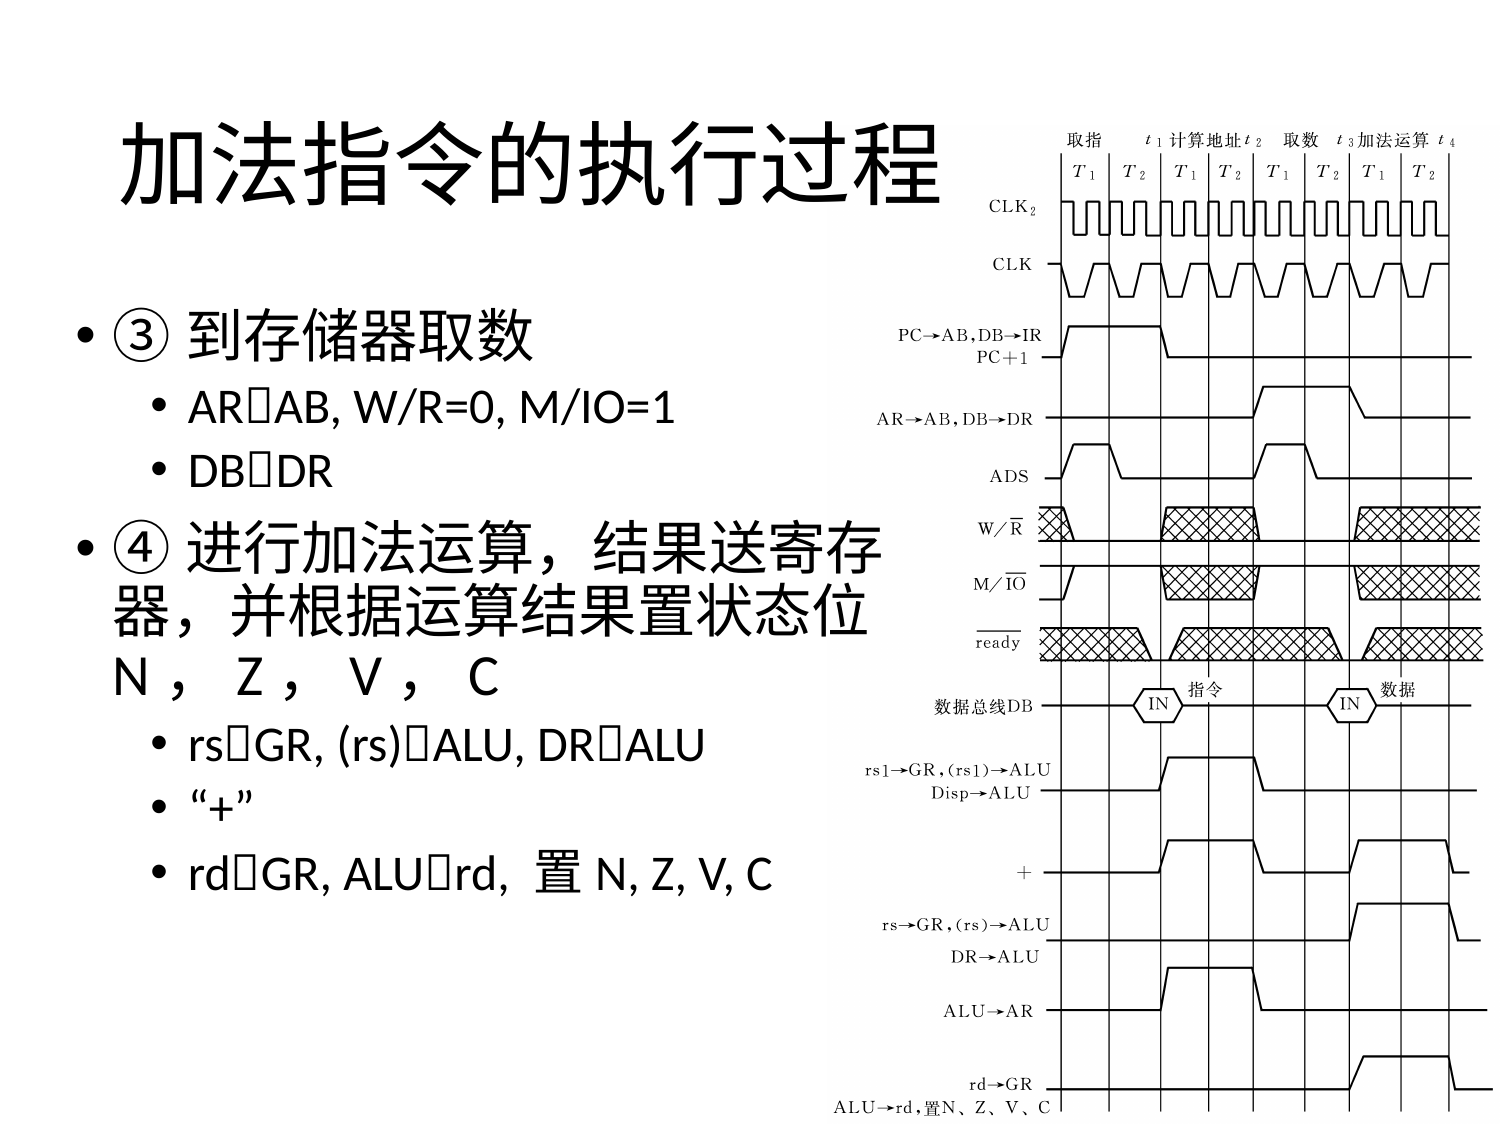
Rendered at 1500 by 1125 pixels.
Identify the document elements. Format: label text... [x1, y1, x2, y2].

list ③到存储器取数 ARAB, W/R=0, M/IO=1 DBDR ④进行加法运算，结果送寄存器，并根据运算结果置状态位N，Z，V，C rsGR, (rs)ALU, DRALU “+” rdGR, ALUrd, 置N, Z, V, C [60, 299, 827, 1014]
title 加法指令的执行过程 [103, 59, 1397, 278]
picture [827, 125, 1500, 1125]
